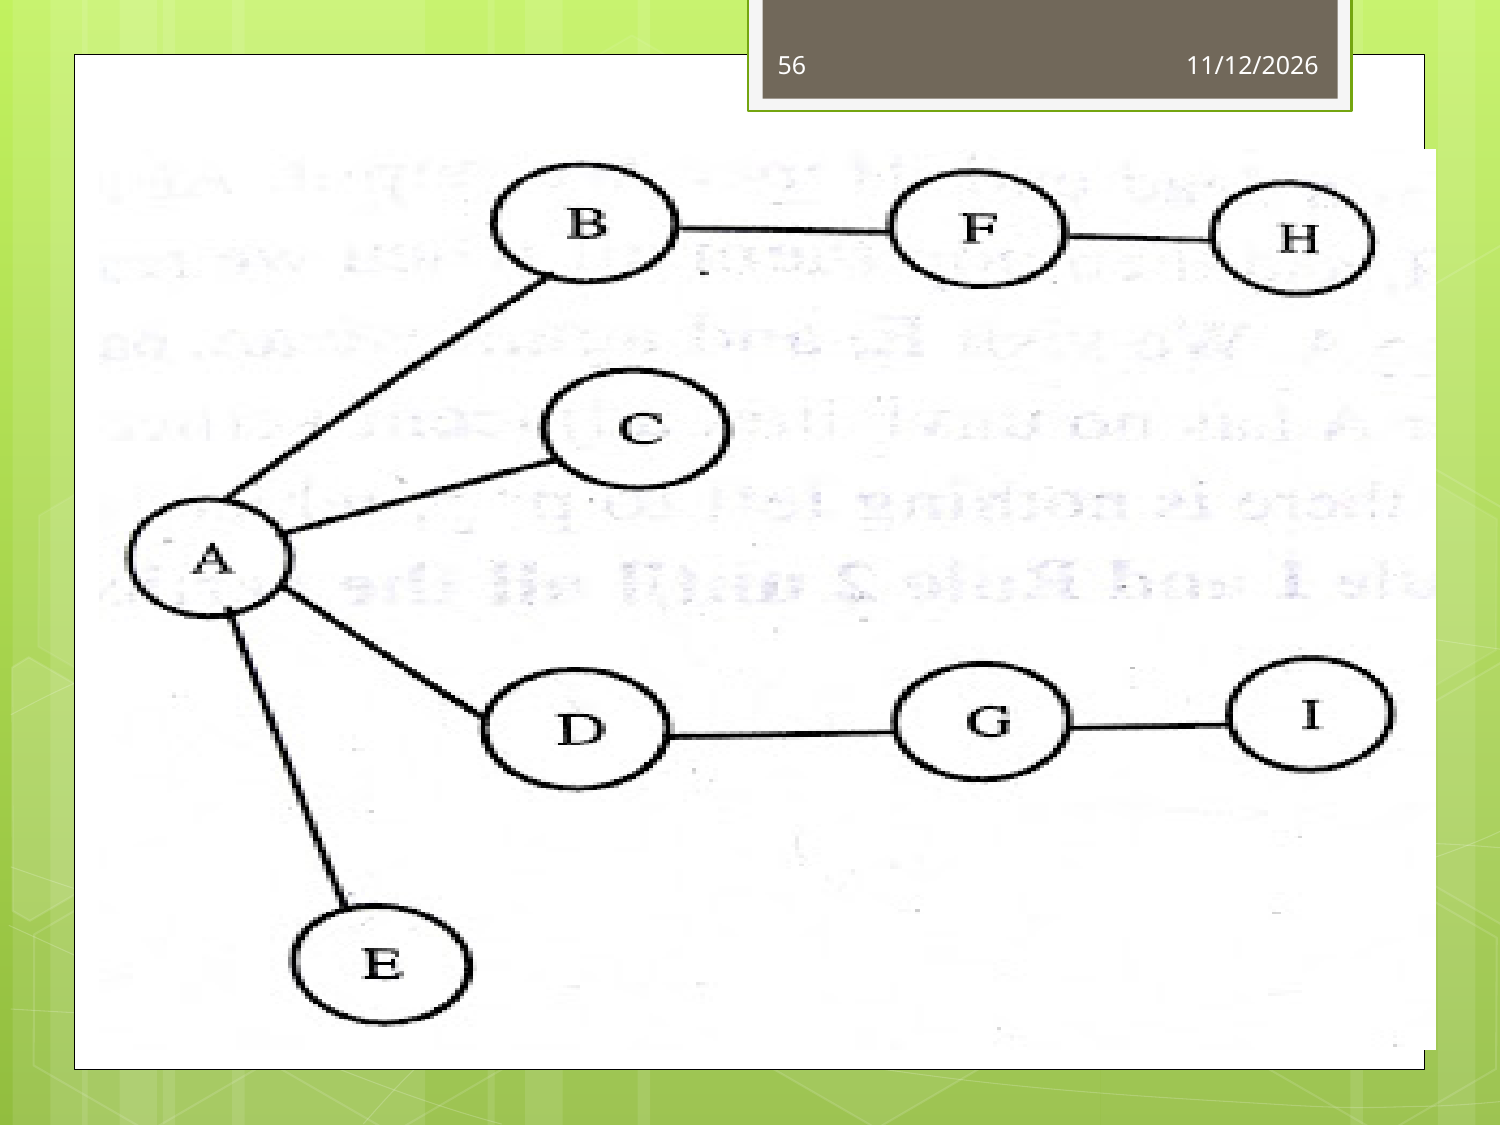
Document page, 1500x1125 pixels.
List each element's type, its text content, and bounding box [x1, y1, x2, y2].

picture [99, 149, 1436, 1051]
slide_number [983, 36, 1334, 97]
slide_number 56 [762, 36, 982, 97]
